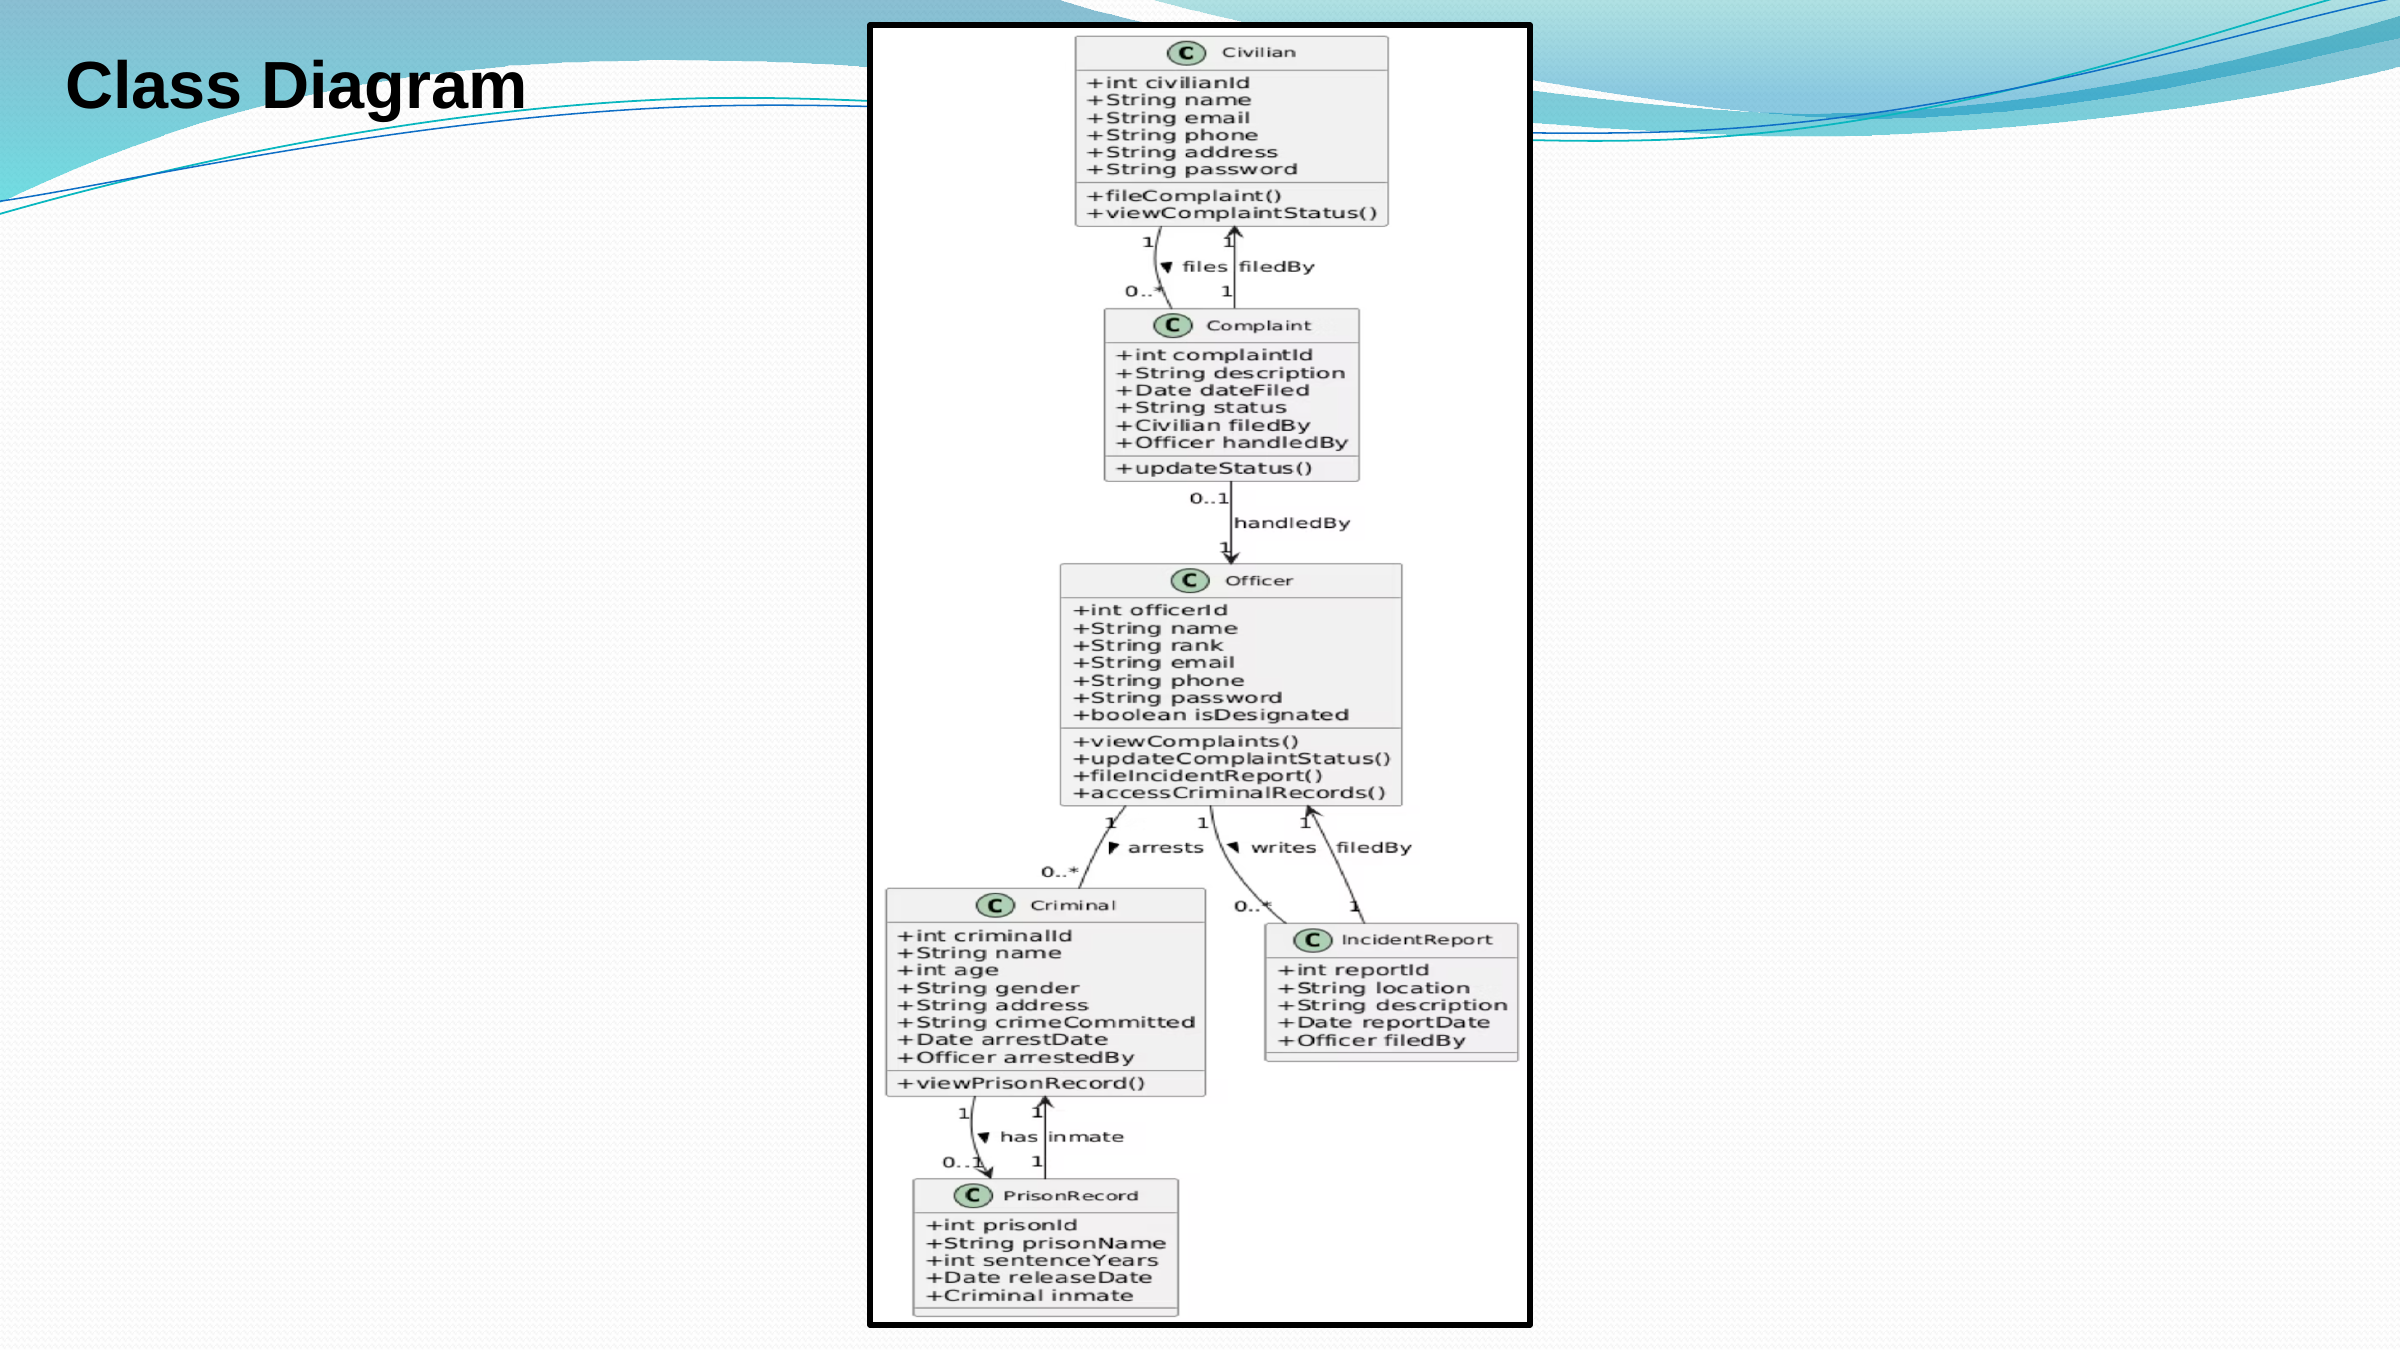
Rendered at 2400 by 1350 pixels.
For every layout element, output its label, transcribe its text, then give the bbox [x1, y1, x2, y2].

text_box Class Diagram [65, 51, 866, 227]
picture [873, 28, 1527, 1322]
